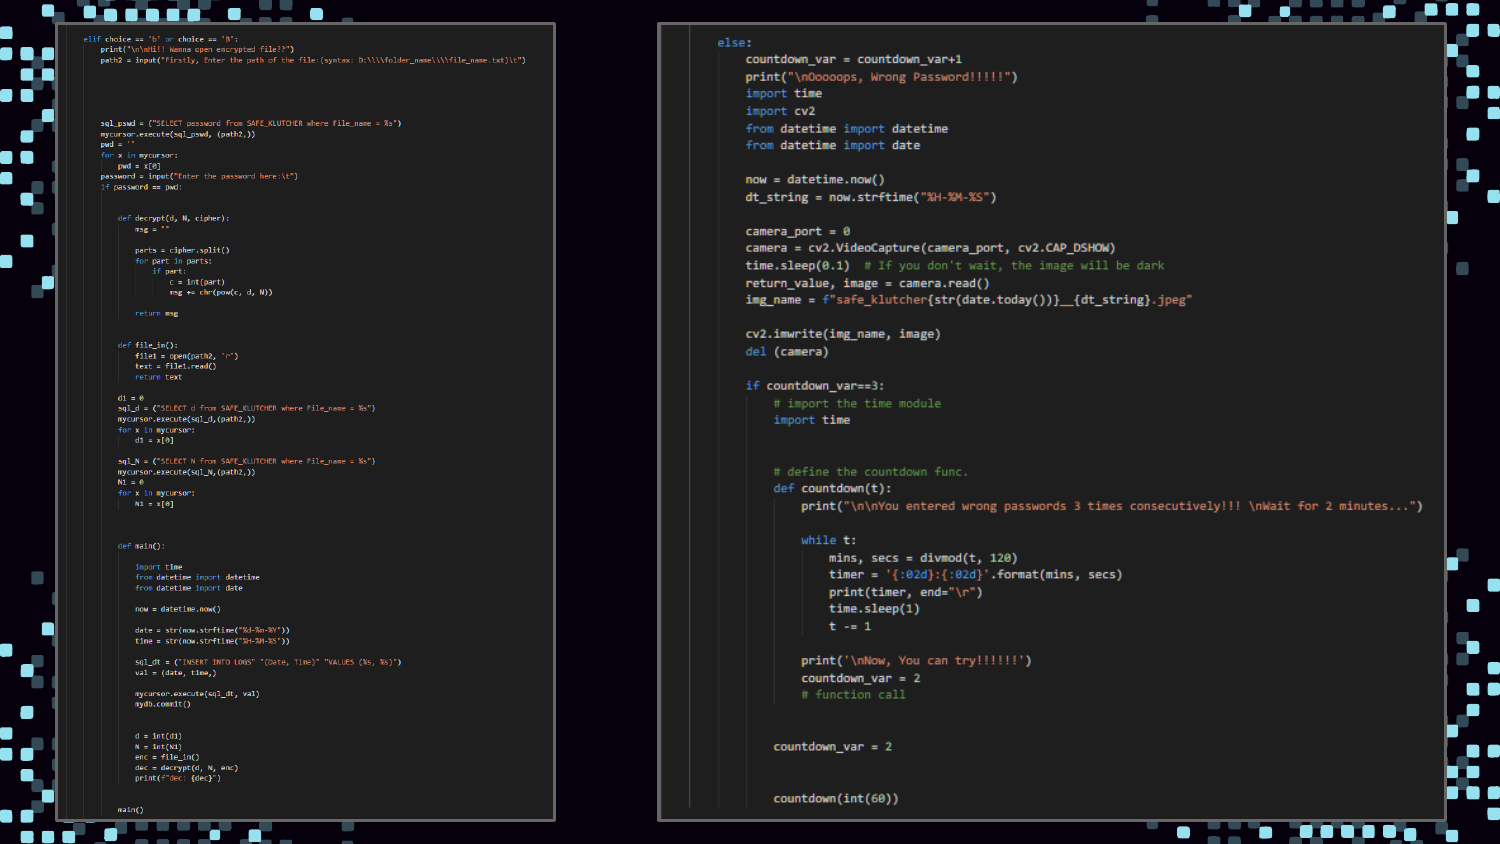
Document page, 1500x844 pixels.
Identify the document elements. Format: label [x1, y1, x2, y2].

picture [660, 24, 1445, 819]
picture [58, 24, 554, 819]
